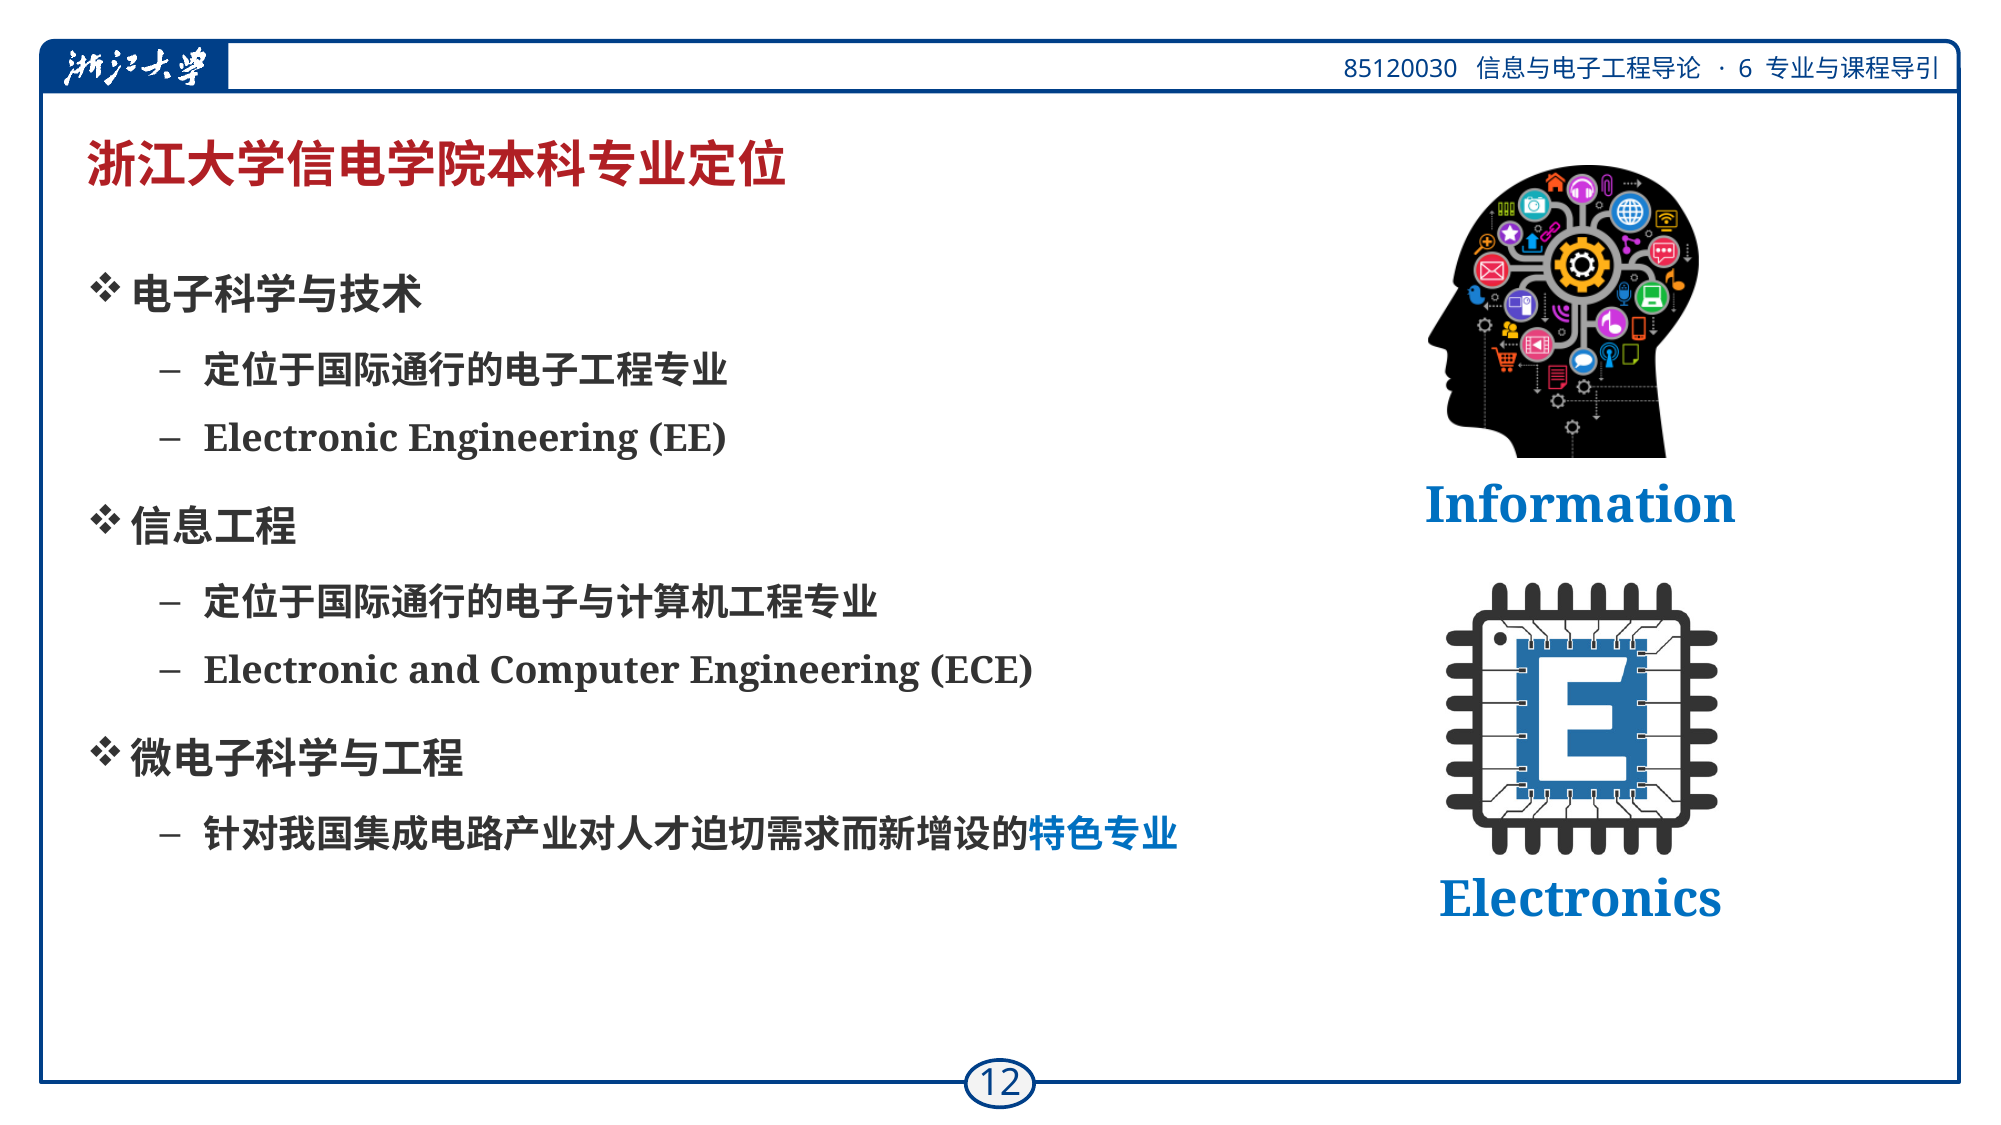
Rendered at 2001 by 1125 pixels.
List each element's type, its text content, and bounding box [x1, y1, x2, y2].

text_box Electronics [1424, 883, 1739, 934]
picture [1395, 164, 1731, 459]
title 浙江大学信电学院本科专业定位 [72, 125, 1926, 198]
list 电子科学与技术 定位于国际通行的电子工程专业 Electronic Engineering (EE) 信息工程 定位于国际通行的电子与计算机工程专业 Electronic and Computer Engineering (ECE) 微电子科学与工程 针对我国集成电路产业对人才迫切需求而新增设的特色专业 [72, 235, 1926, 1045]
text_box Information [1410, 464, 1753, 540]
picture [1425, 562, 1738, 876]
picture [55, 39, 215, 91]
